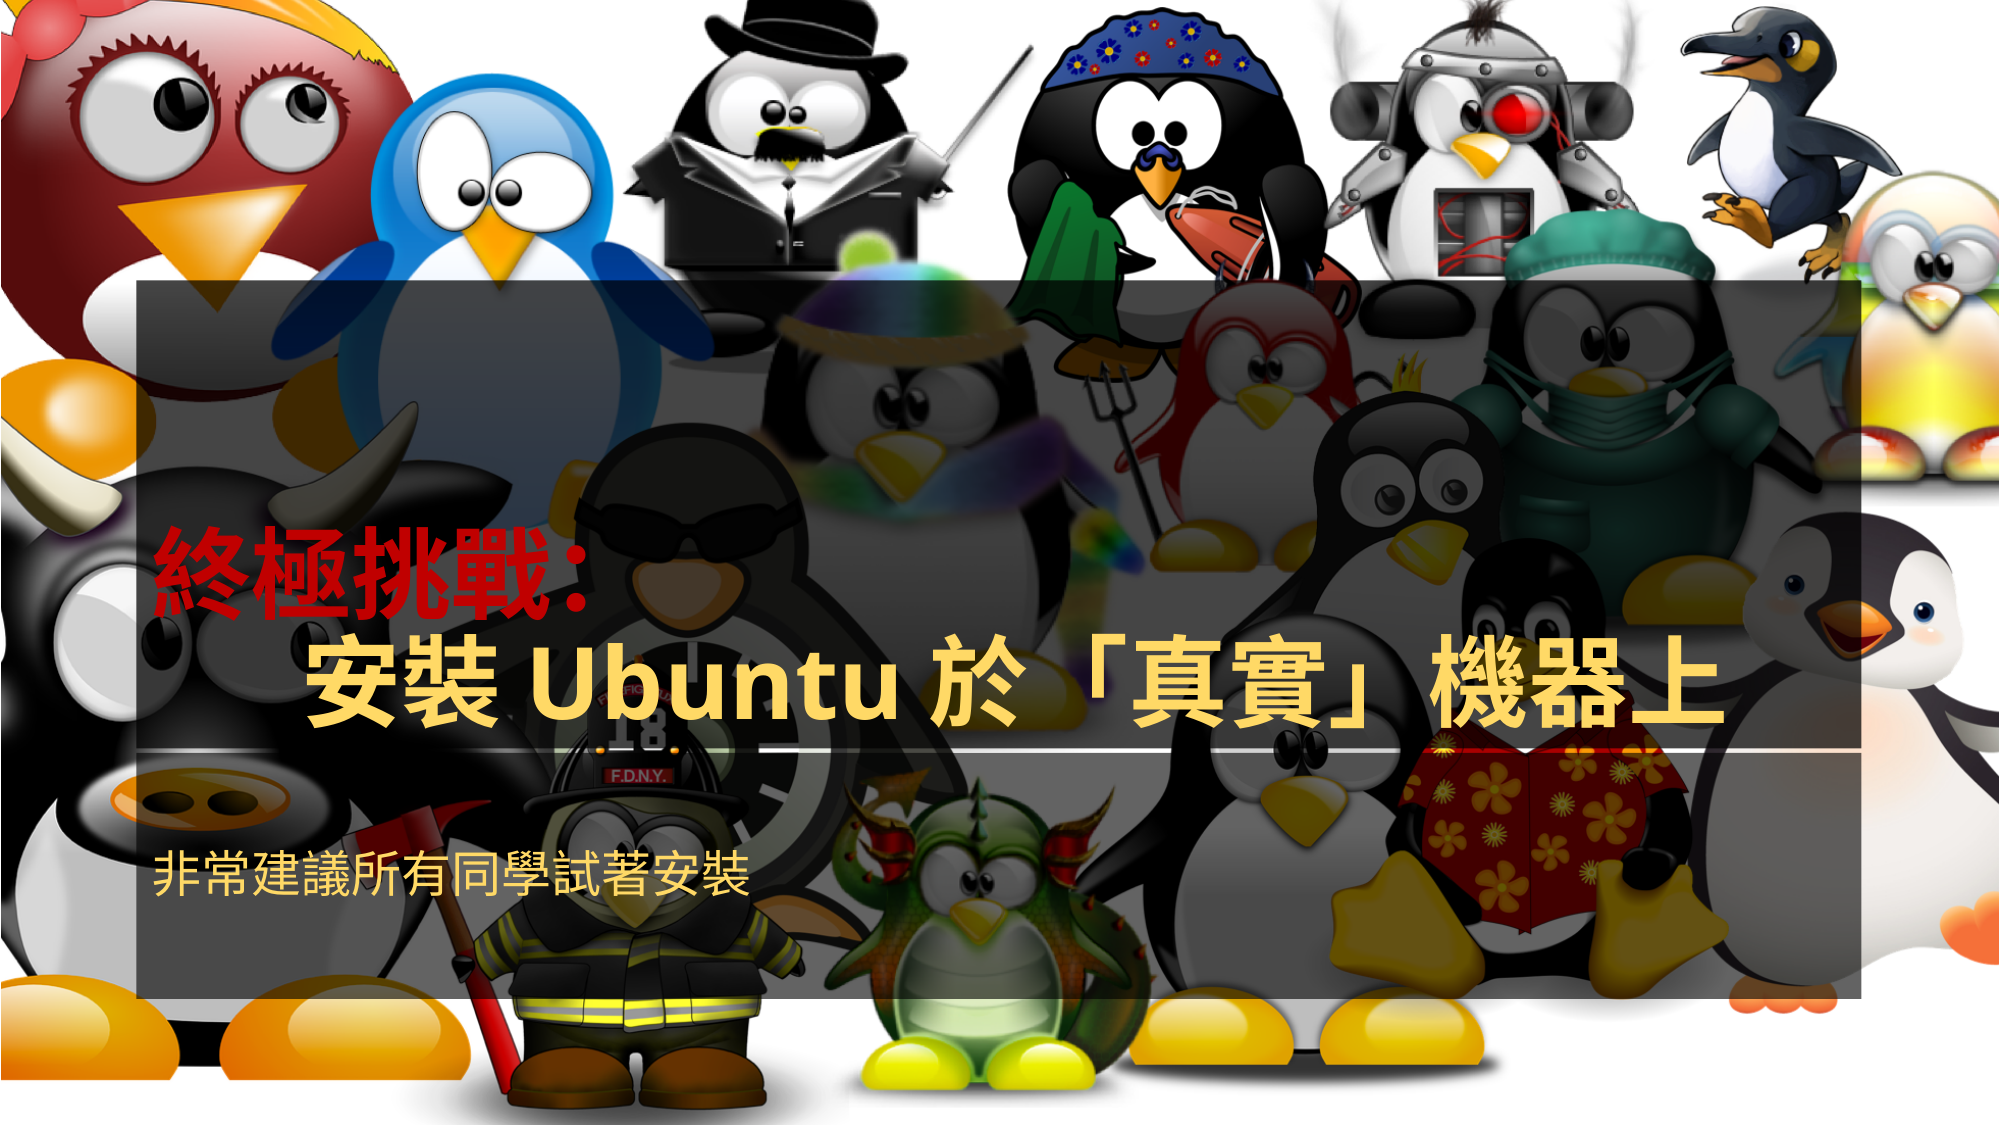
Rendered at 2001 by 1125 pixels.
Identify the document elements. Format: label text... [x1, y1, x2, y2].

title 終極挑戰： 安裝Ubuntu於「真實」機器上 [136, 280, 1862, 749]
list 非常建議所有同學試著安裝 [136, 752, 1862, 999]
picture [1, 0, 1999, 1125]
